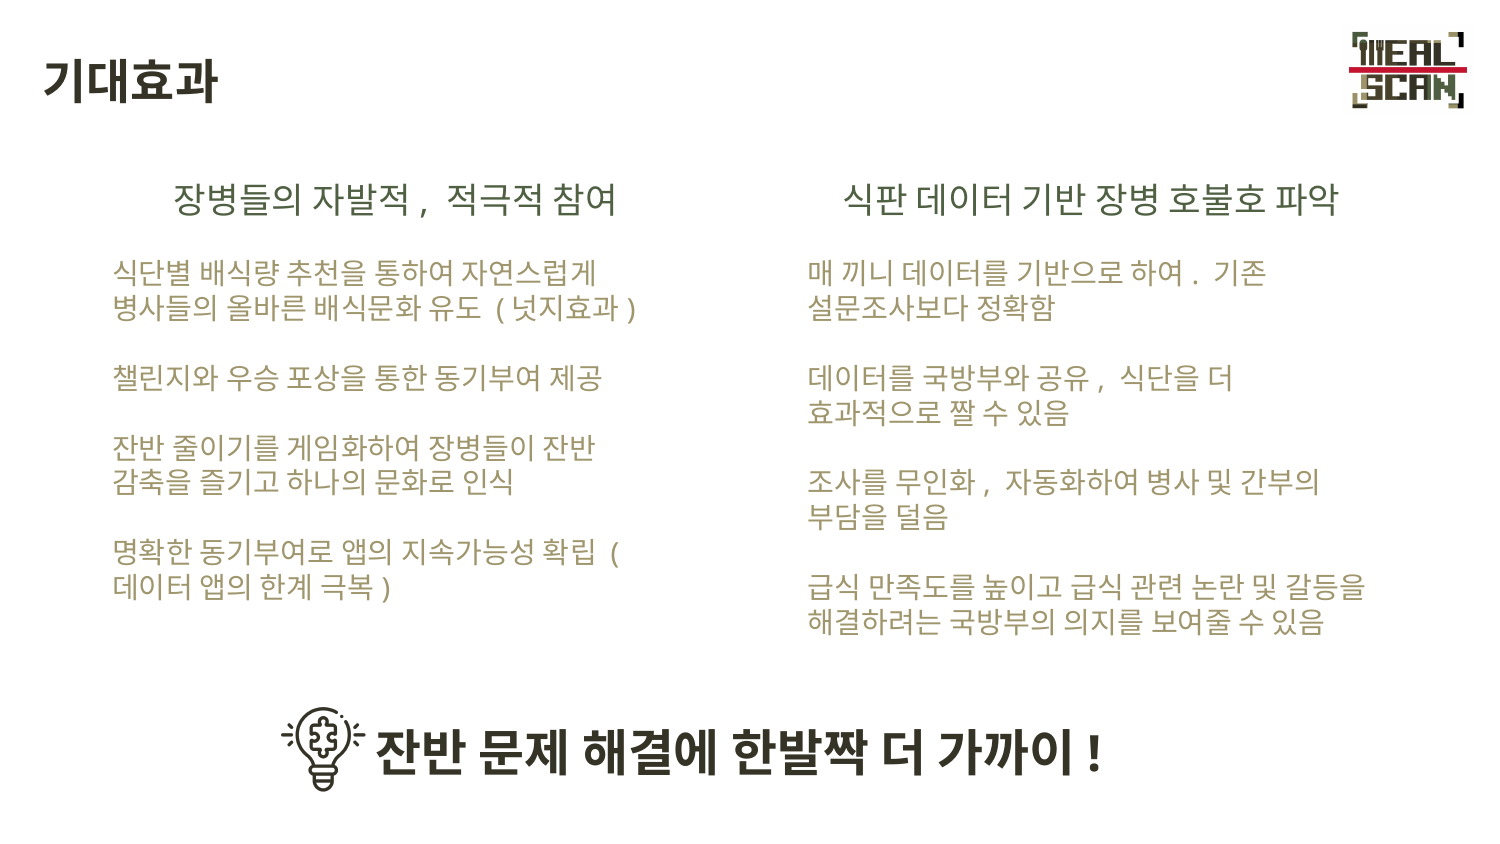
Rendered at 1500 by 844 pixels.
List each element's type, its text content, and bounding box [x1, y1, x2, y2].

text_box 기대효과 [27, 36, 1037, 125]
picture [1343, 25, 1473, 115]
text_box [96, 162, 1391, 792]
picture [281, 707, 371, 797]
